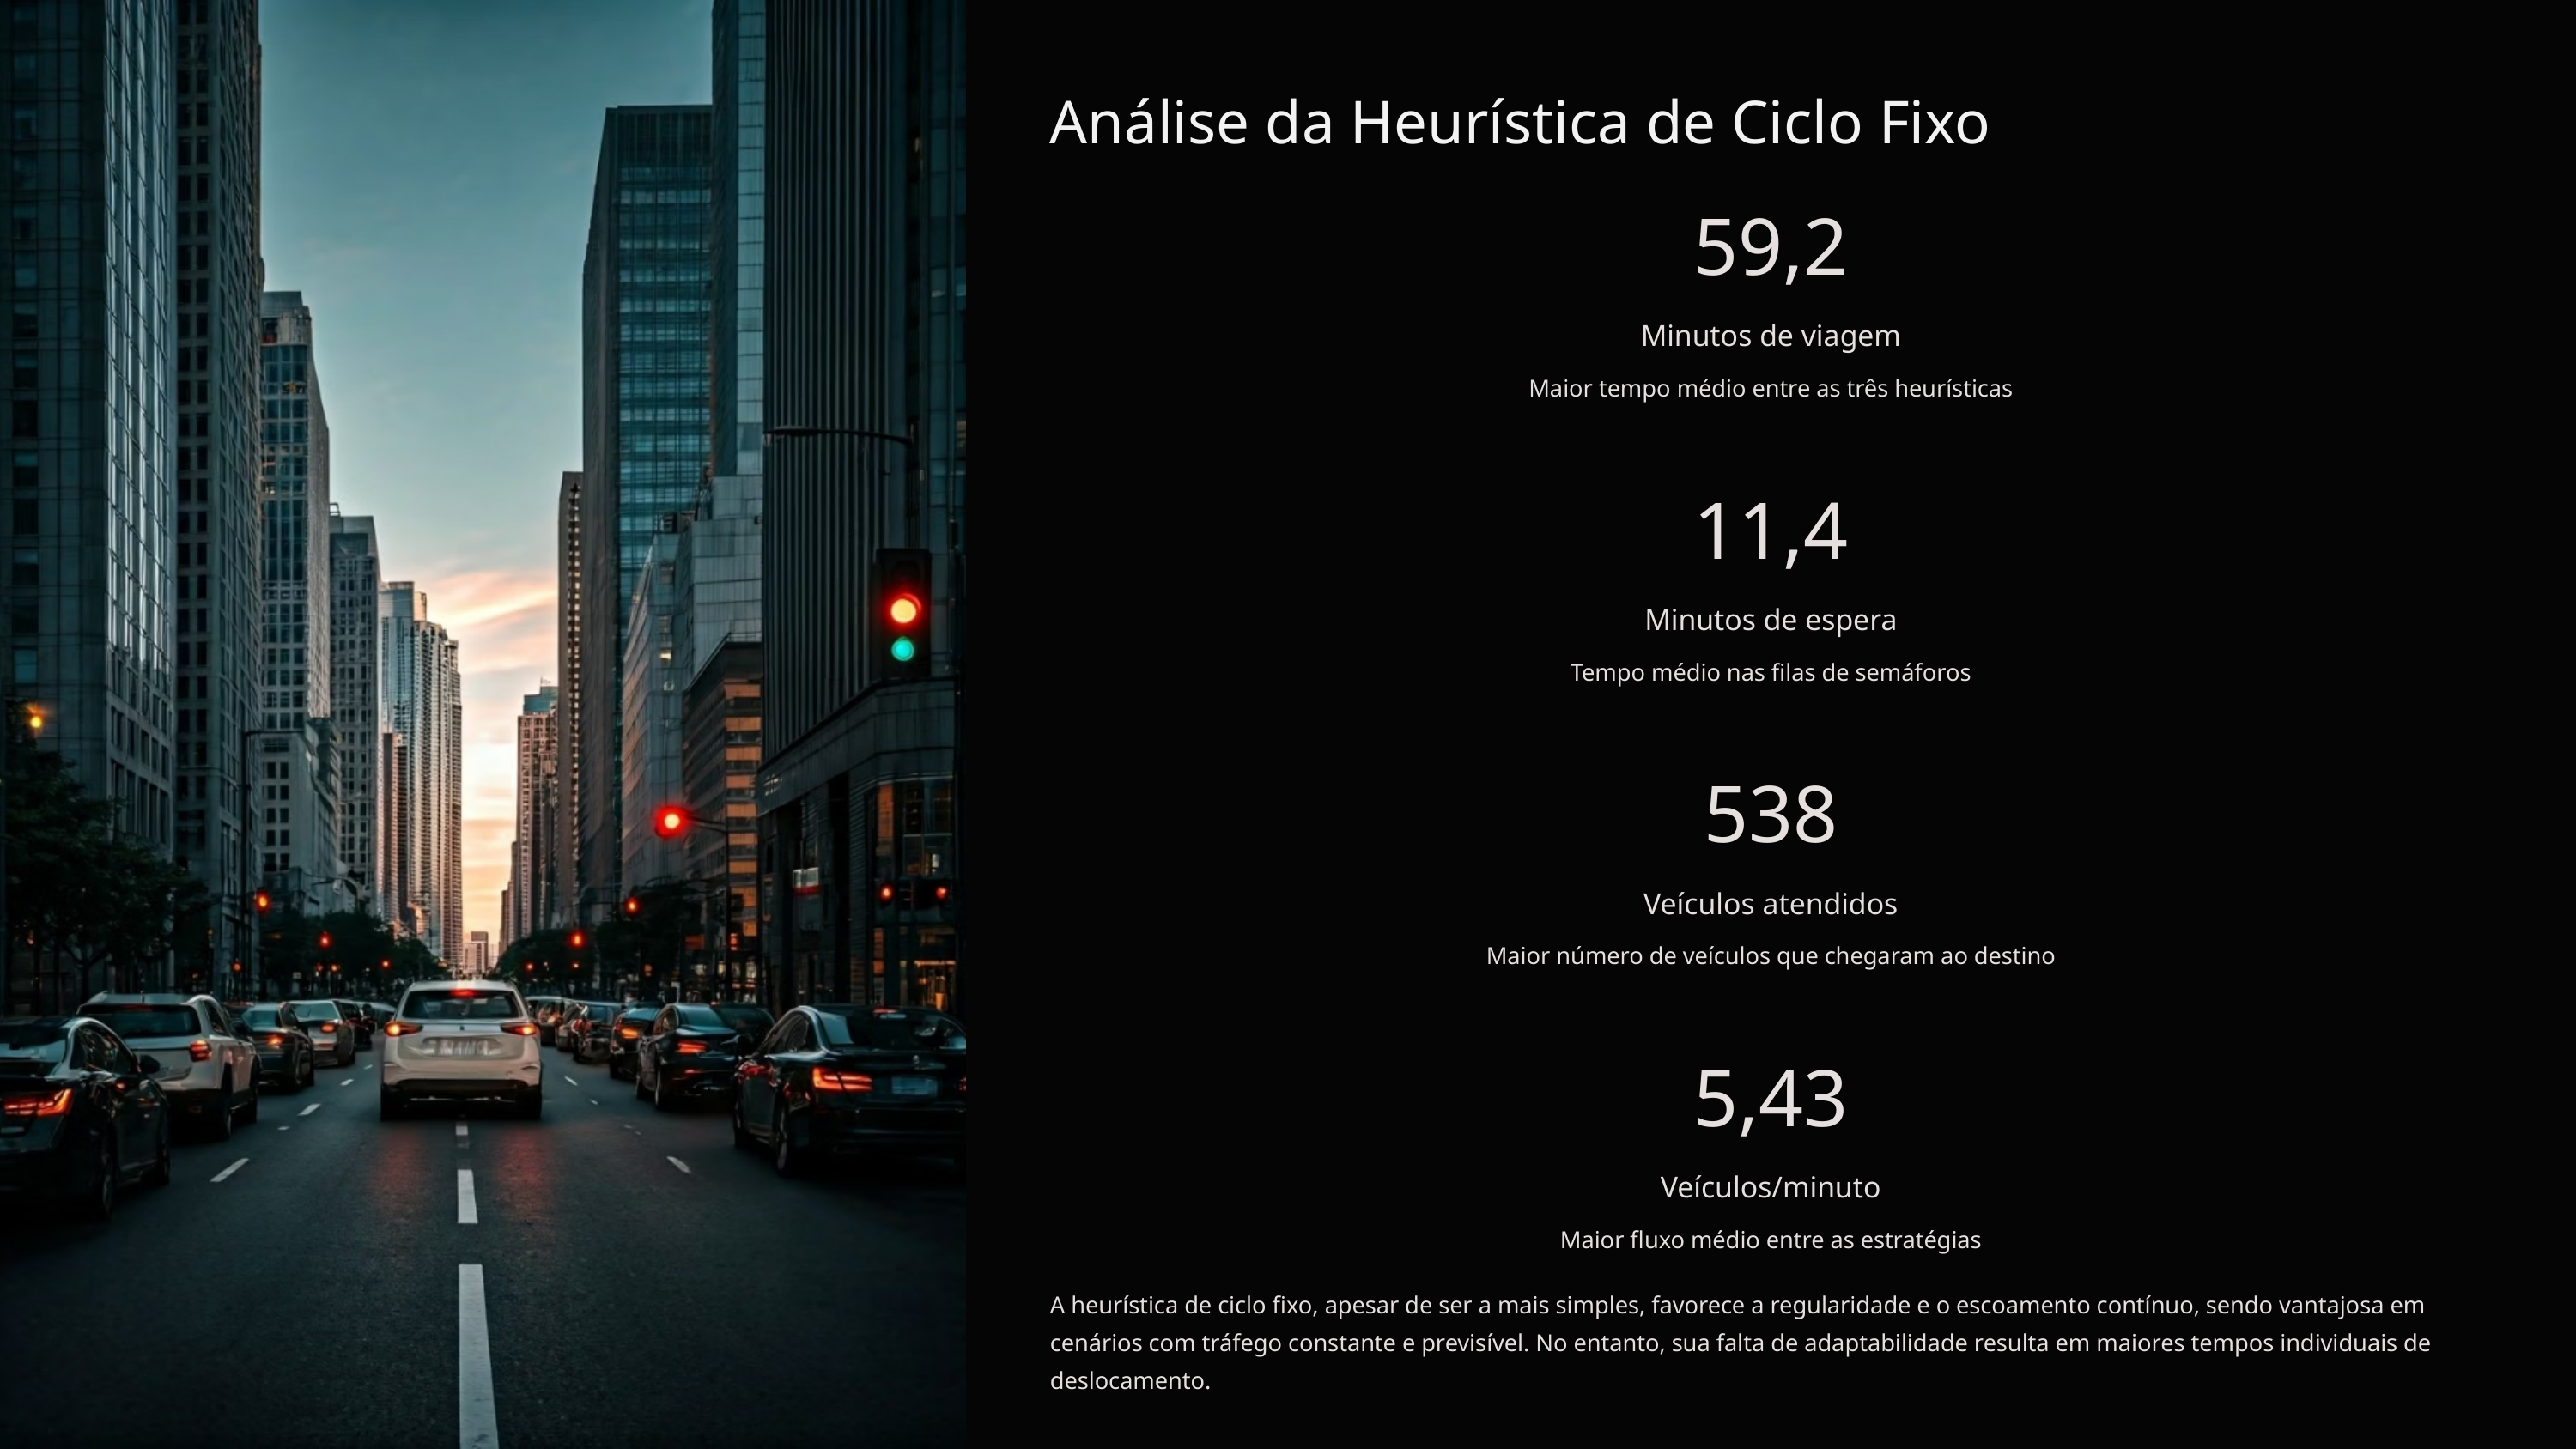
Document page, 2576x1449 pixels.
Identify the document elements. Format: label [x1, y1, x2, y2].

text_box [1049, 85, 2059, 161]
text_box [1049, 1286, 2493, 1364]
text_box [1620, 884, 1922, 924]
text_box [1049, 652, 2493, 693]
text_box [1049, 492, 2493, 572]
text_box [1049, 369, 2493, 409]
text_box [1049, 937, 2493, 976]
text_box [1620, 317, 1922, 356]
text_box [1049, 1220, 2493, 1260]
text_box [1620, 601, 1922, 640]
text_box [1049, 1059, 2493, 1139]
text_box [1049, 775, 2493, 856]
text_box [1049, 208, 2493, 288]
text_box [1620, 1168, 1922, 1207]
text_box [0, 0, 2576, 1449]
